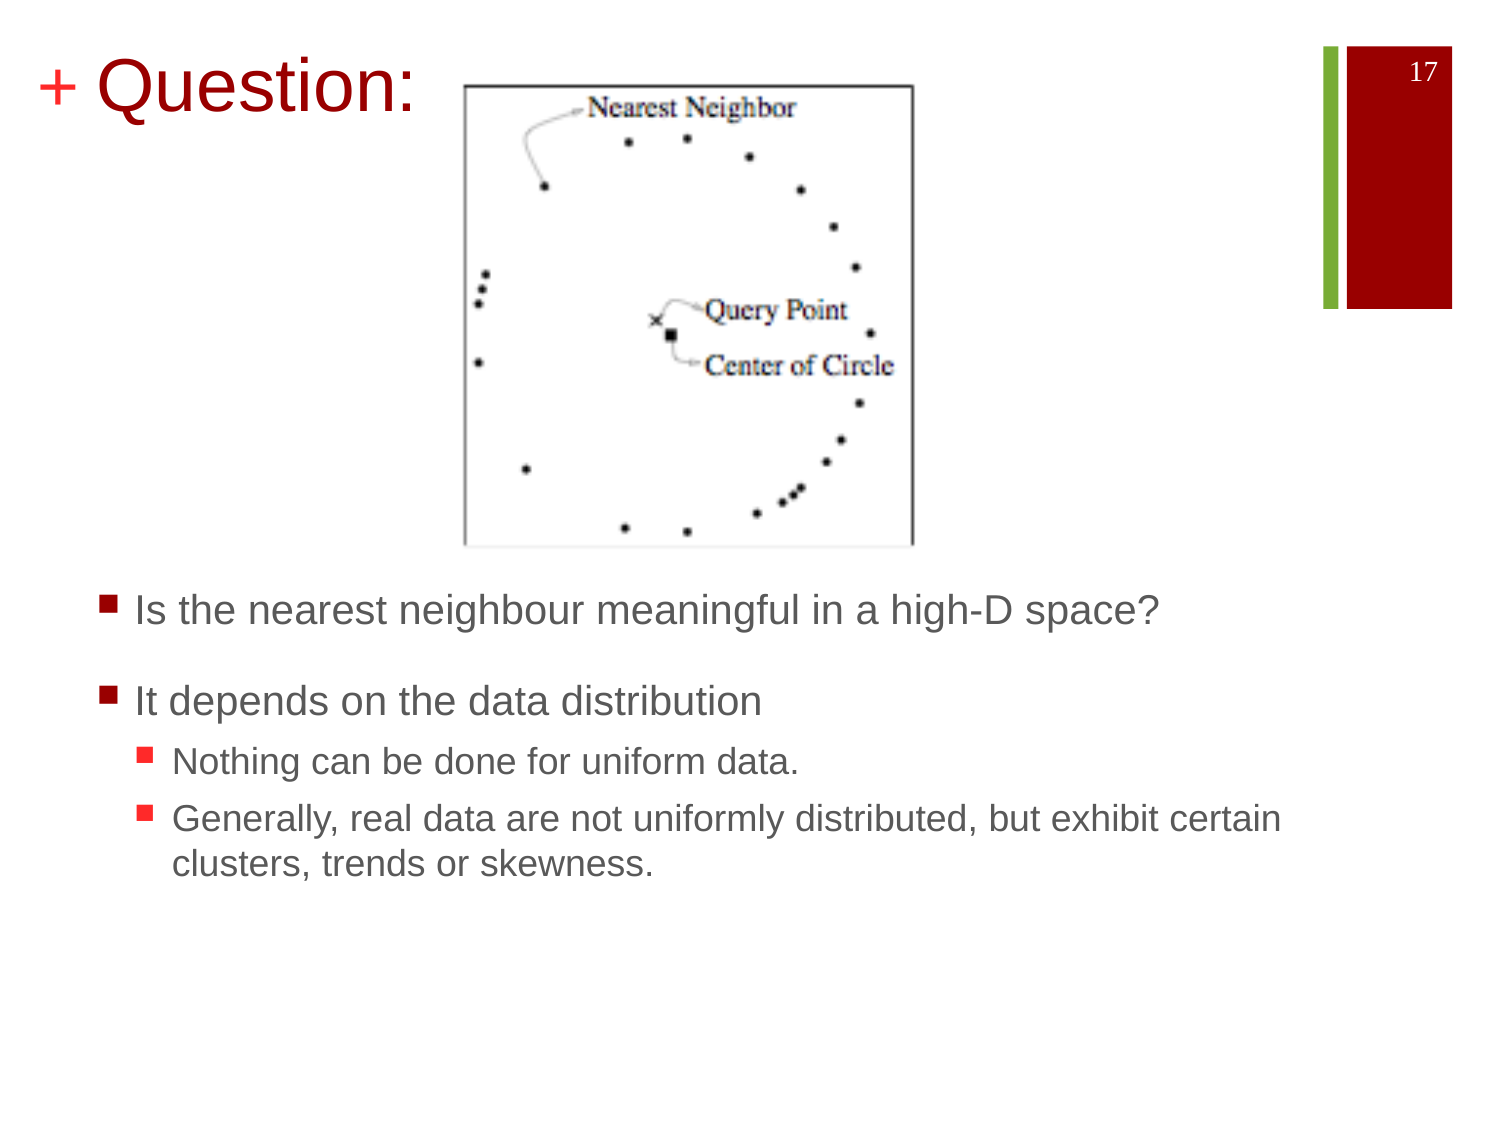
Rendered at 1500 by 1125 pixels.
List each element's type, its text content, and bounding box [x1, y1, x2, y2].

title Question: [81, 29, 1322, 213]
list Is the nearest neighbour meaningful in a high-D space? It depends on the data distribution Nothing can be done for uniform data. Generally, real data are not uniformly distributed, but exhibit certain clusters, trends or skewness. [81, 575, 1413, 1025]
slide_number 17 [1362, 39, 1454, 100]
picture [449, 74, 919, 561]
